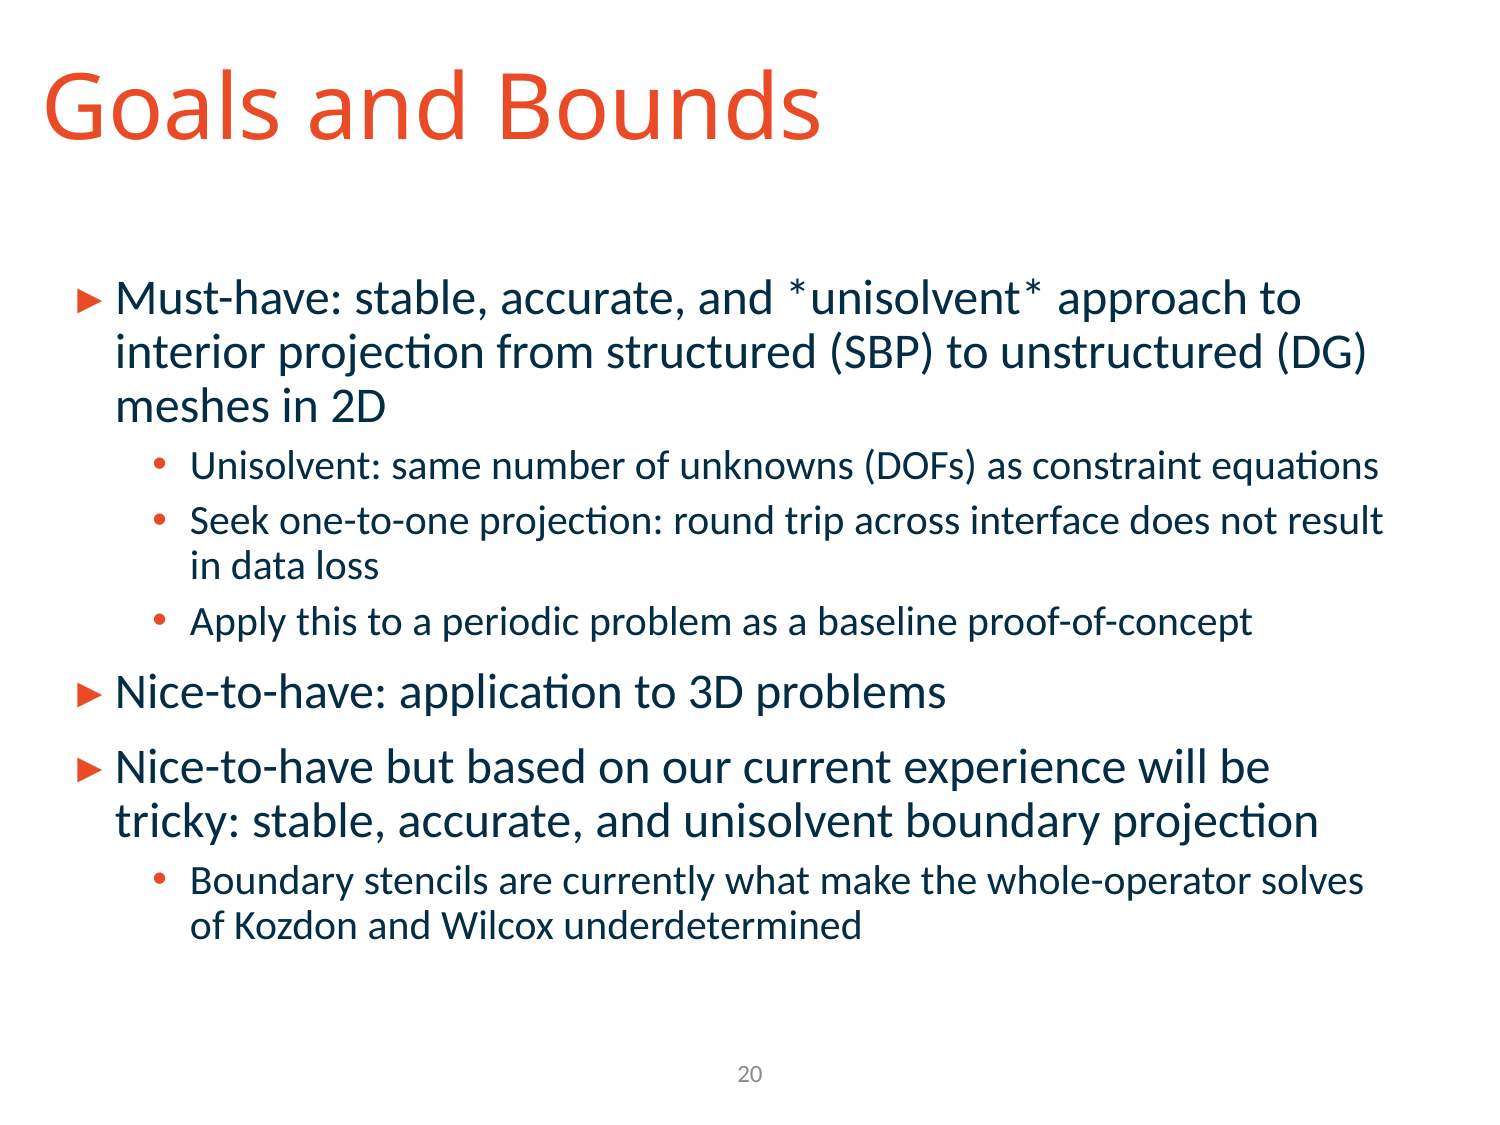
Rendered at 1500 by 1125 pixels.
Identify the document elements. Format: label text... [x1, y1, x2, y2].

title Goals and Bounds [26, 36, 1438, 183]
slide_number 20 [718, 1042, 782, 1103]
text_box Must-have: stable, accurate, and *unisolvent* approach to interior projection from structured (SBP) to unstructured (DG) meshes in 2D Unisolvent: same number of unknowns (DOFs) as constraint equations Seek one-to-one projection: round trip across interface does not result in data loss Apply this to a periodic problem as a baseline proof-of-concept Nice-to-have: application to 3D problems Nice-to-have but based on our current experience will be tricky: stable, accurate, and unisolvent boundary projection Boundary stencils are currently what make the whole-operator solves of Kozdon and Wilcox underdetermined [62, 182, 1407, 1016]
